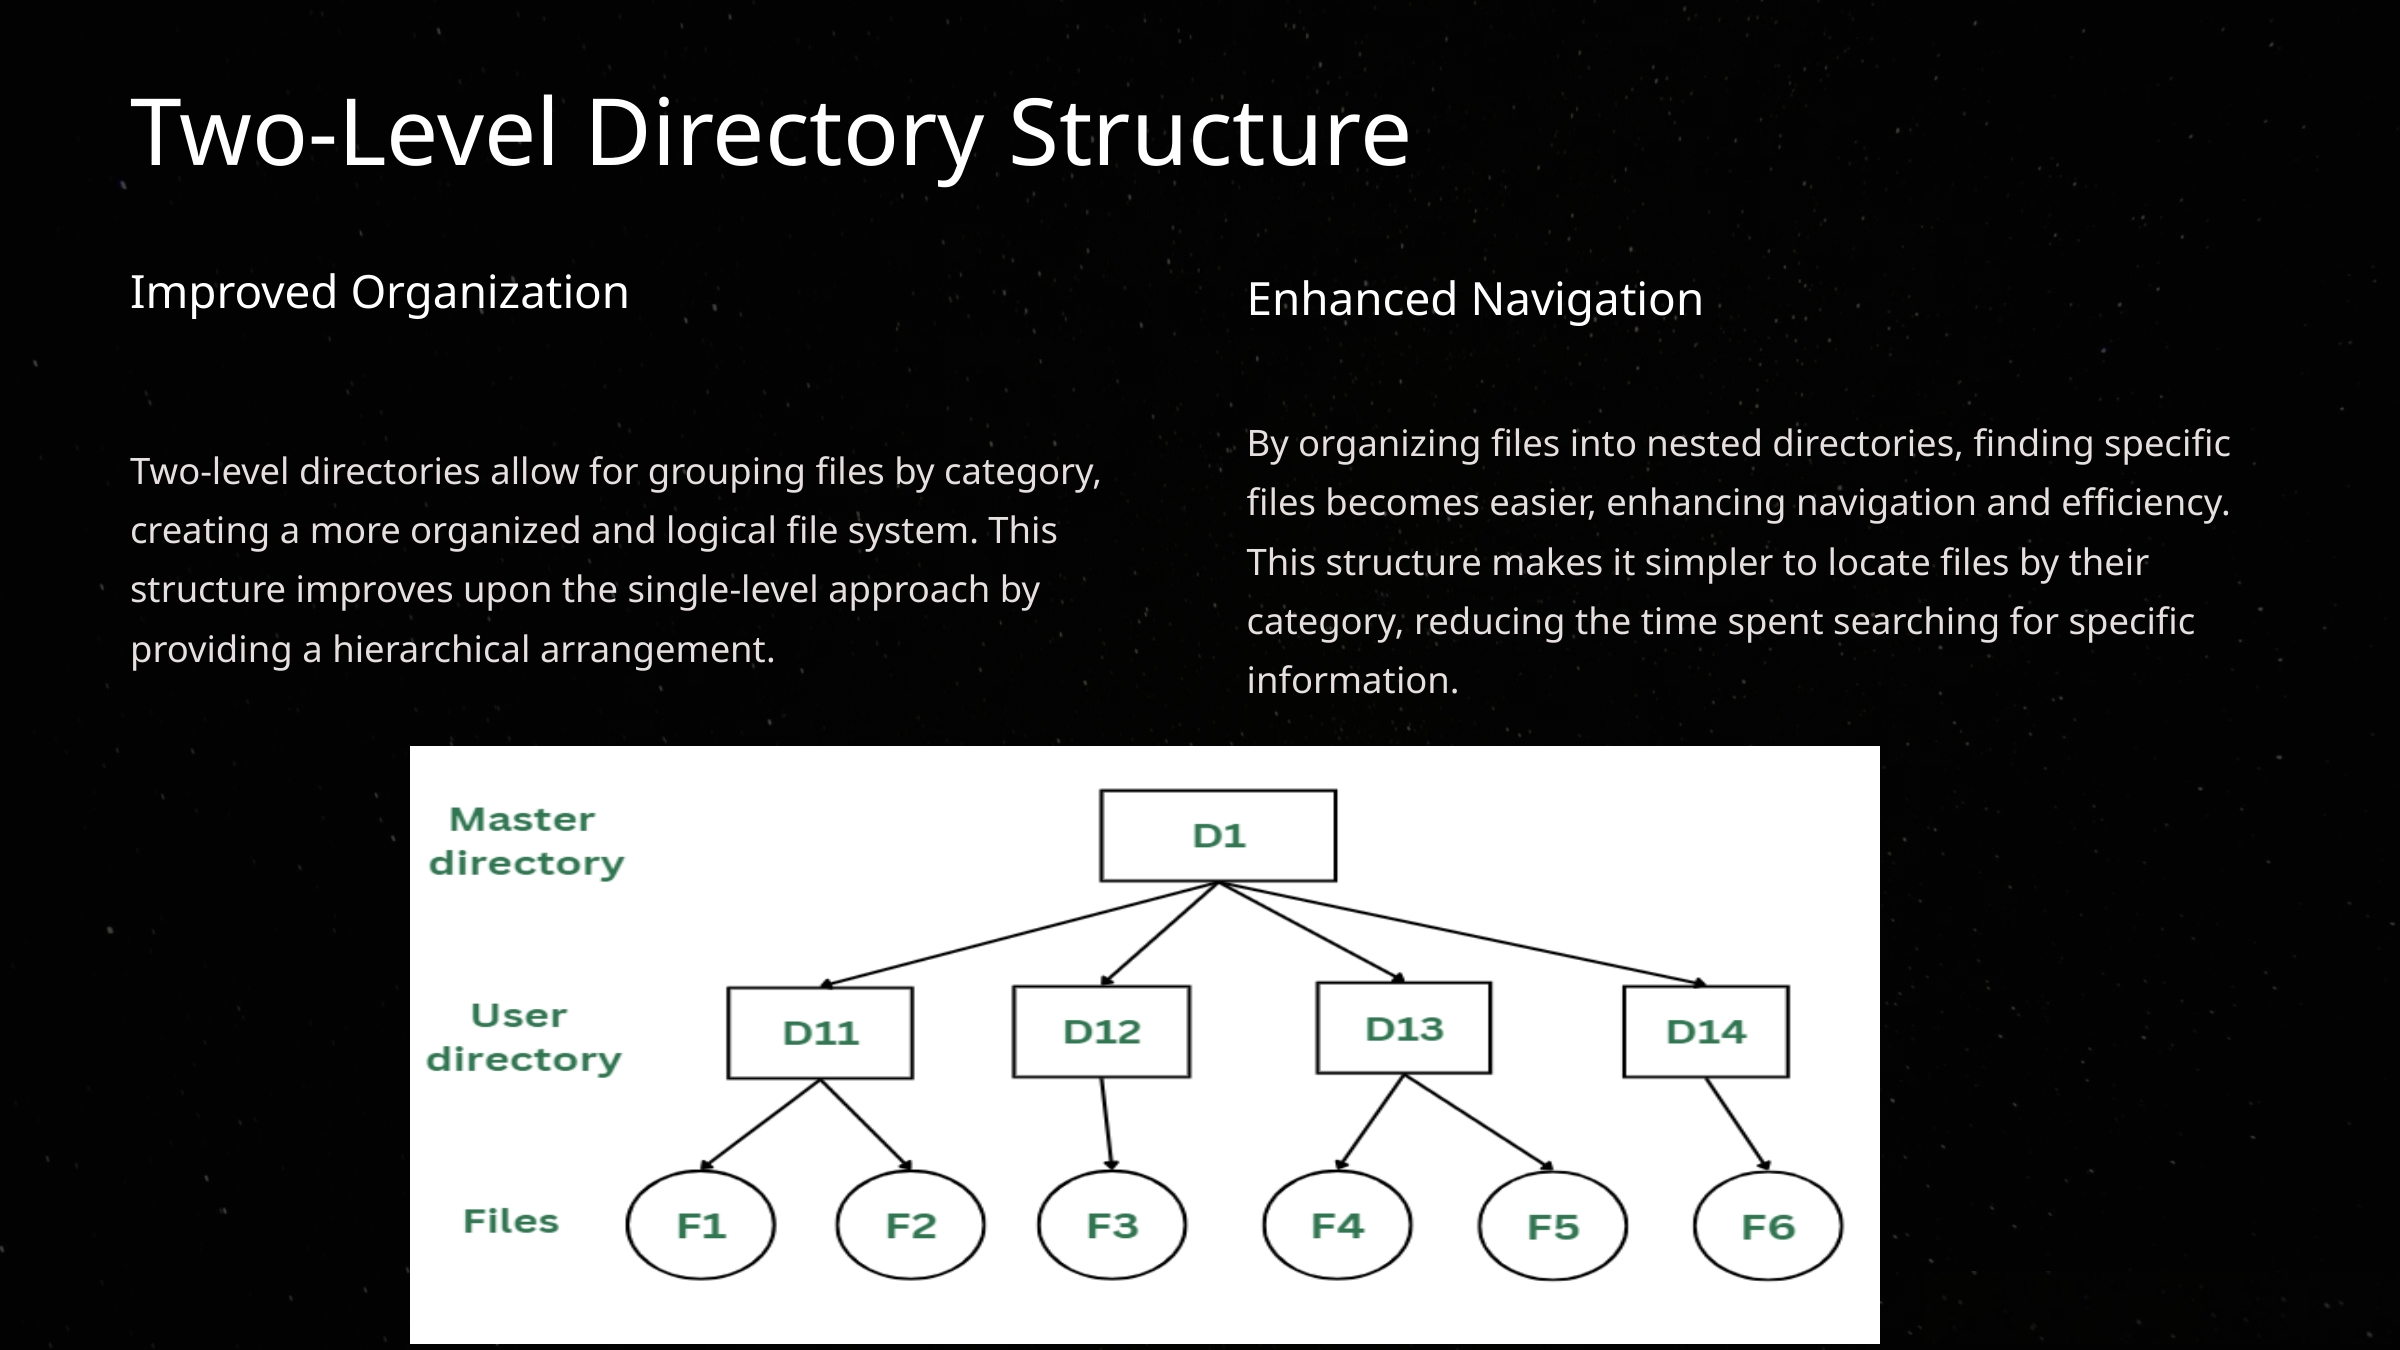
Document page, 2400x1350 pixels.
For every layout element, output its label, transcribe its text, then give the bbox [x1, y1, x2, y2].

text_box Two-level directories allow for grouping files by category, creating a more organized and logical file system. This structure improves upon the single-level approach by providing a hierarchical arrangement. [130, 432, 1155, 697]
text_box Two-Level Directory Structure [130, 68, 1410, 185]
text_box Enhanced Navigation [1246, 266, 1712, 341]
text_box Improved Organization [130, 260, 623, 341]
picture [0, 0, 2400, 1350]
text_box By organizing files into nested directories, finding specific files becomes easier, enhancing navigation and efficiency. This structure makes it simpler to locate files by their category, reducing the time spent searching for specific information. [1246, 404, 2271, 711]
